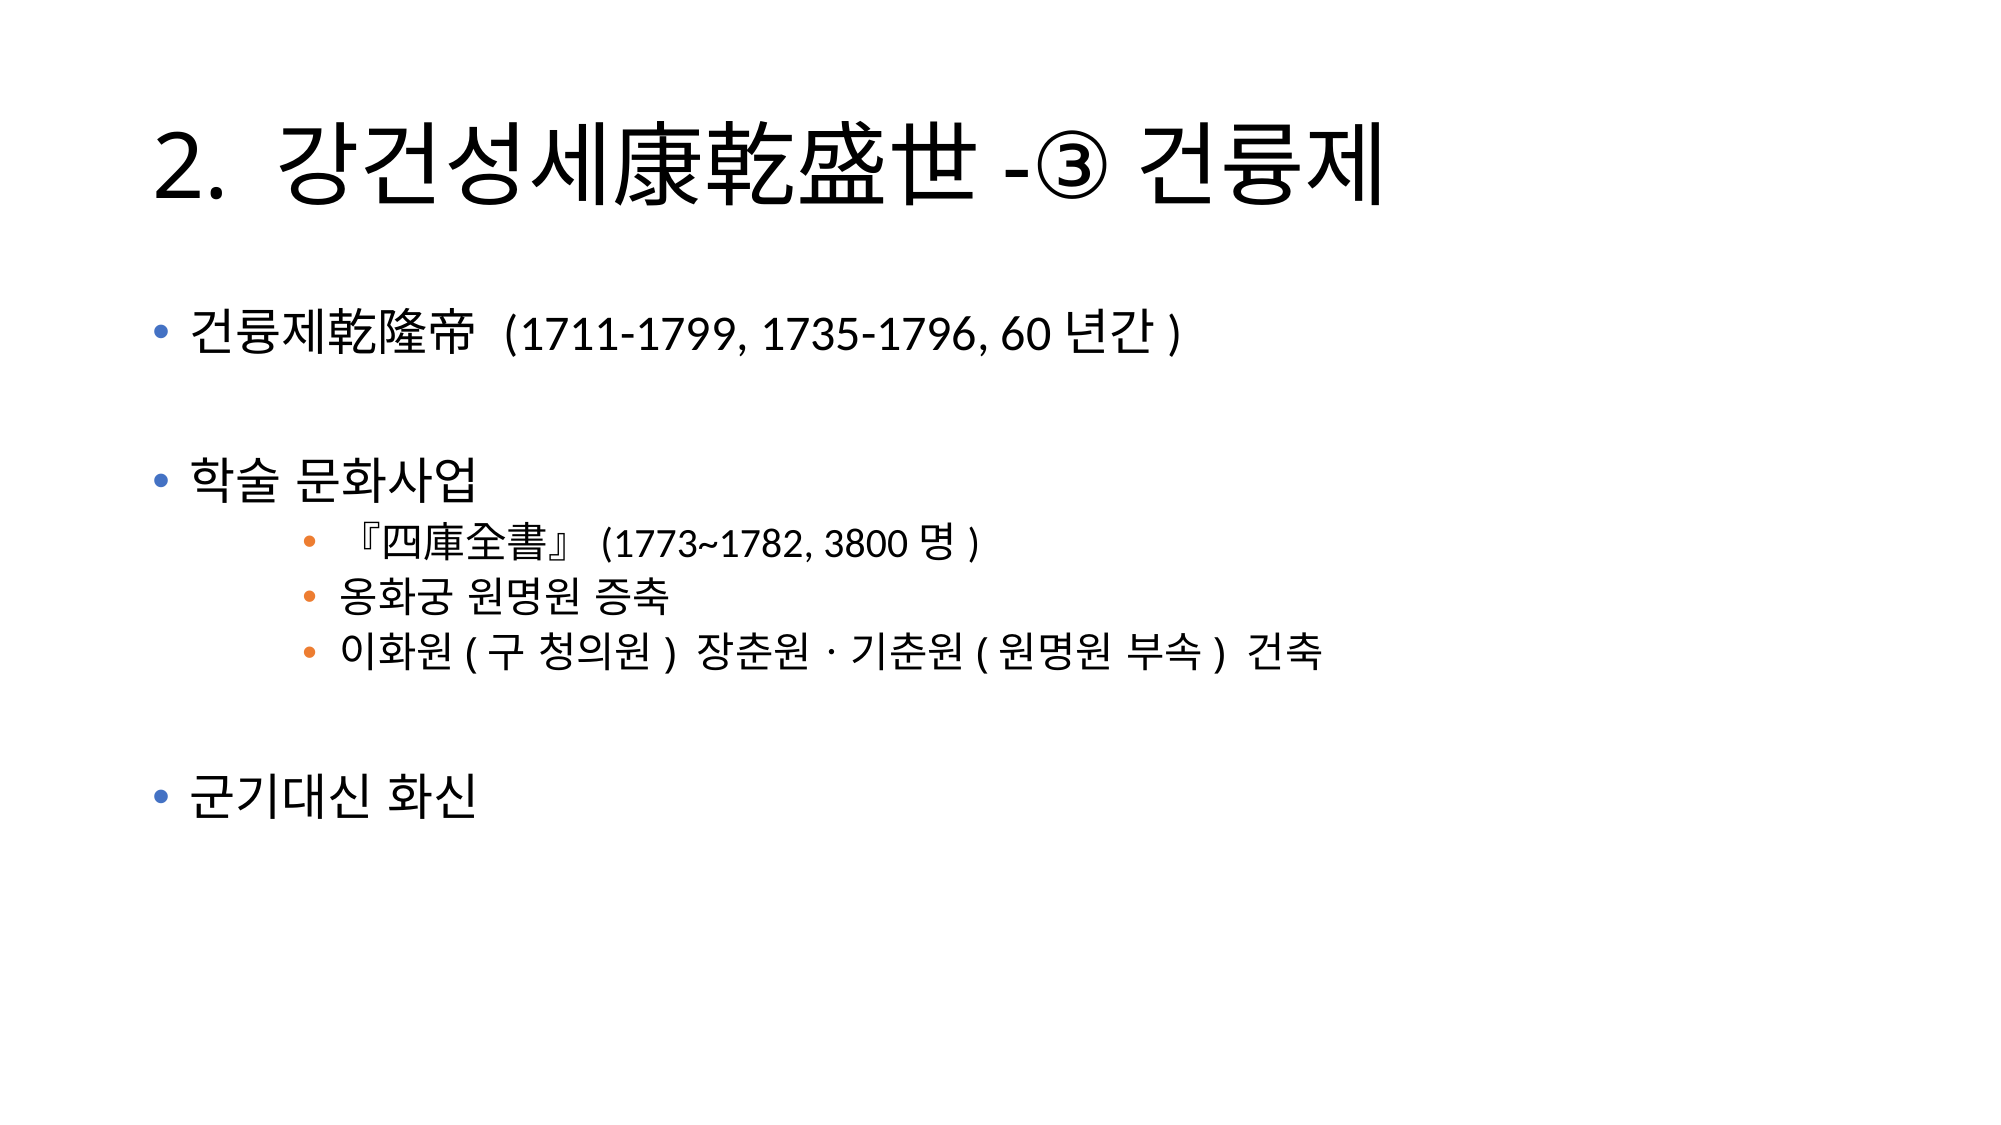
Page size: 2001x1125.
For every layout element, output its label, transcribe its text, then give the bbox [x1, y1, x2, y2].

list 건륭제乾隆帝 (1711-1799, 1735-1796, 60년간) 학술 문화사업 『四庫全書』(1773~1782, 3800명) 옹화궁 원명원 증축 이화원(구 청의원) 장춘원ㆍ기춘원(원명원 부속) 건축 군기대신 화신 [137, 299, 1863, 1014]
title 2. 강건성세康乾盛世-③건륭제 [137, 59, 1863, 278]
